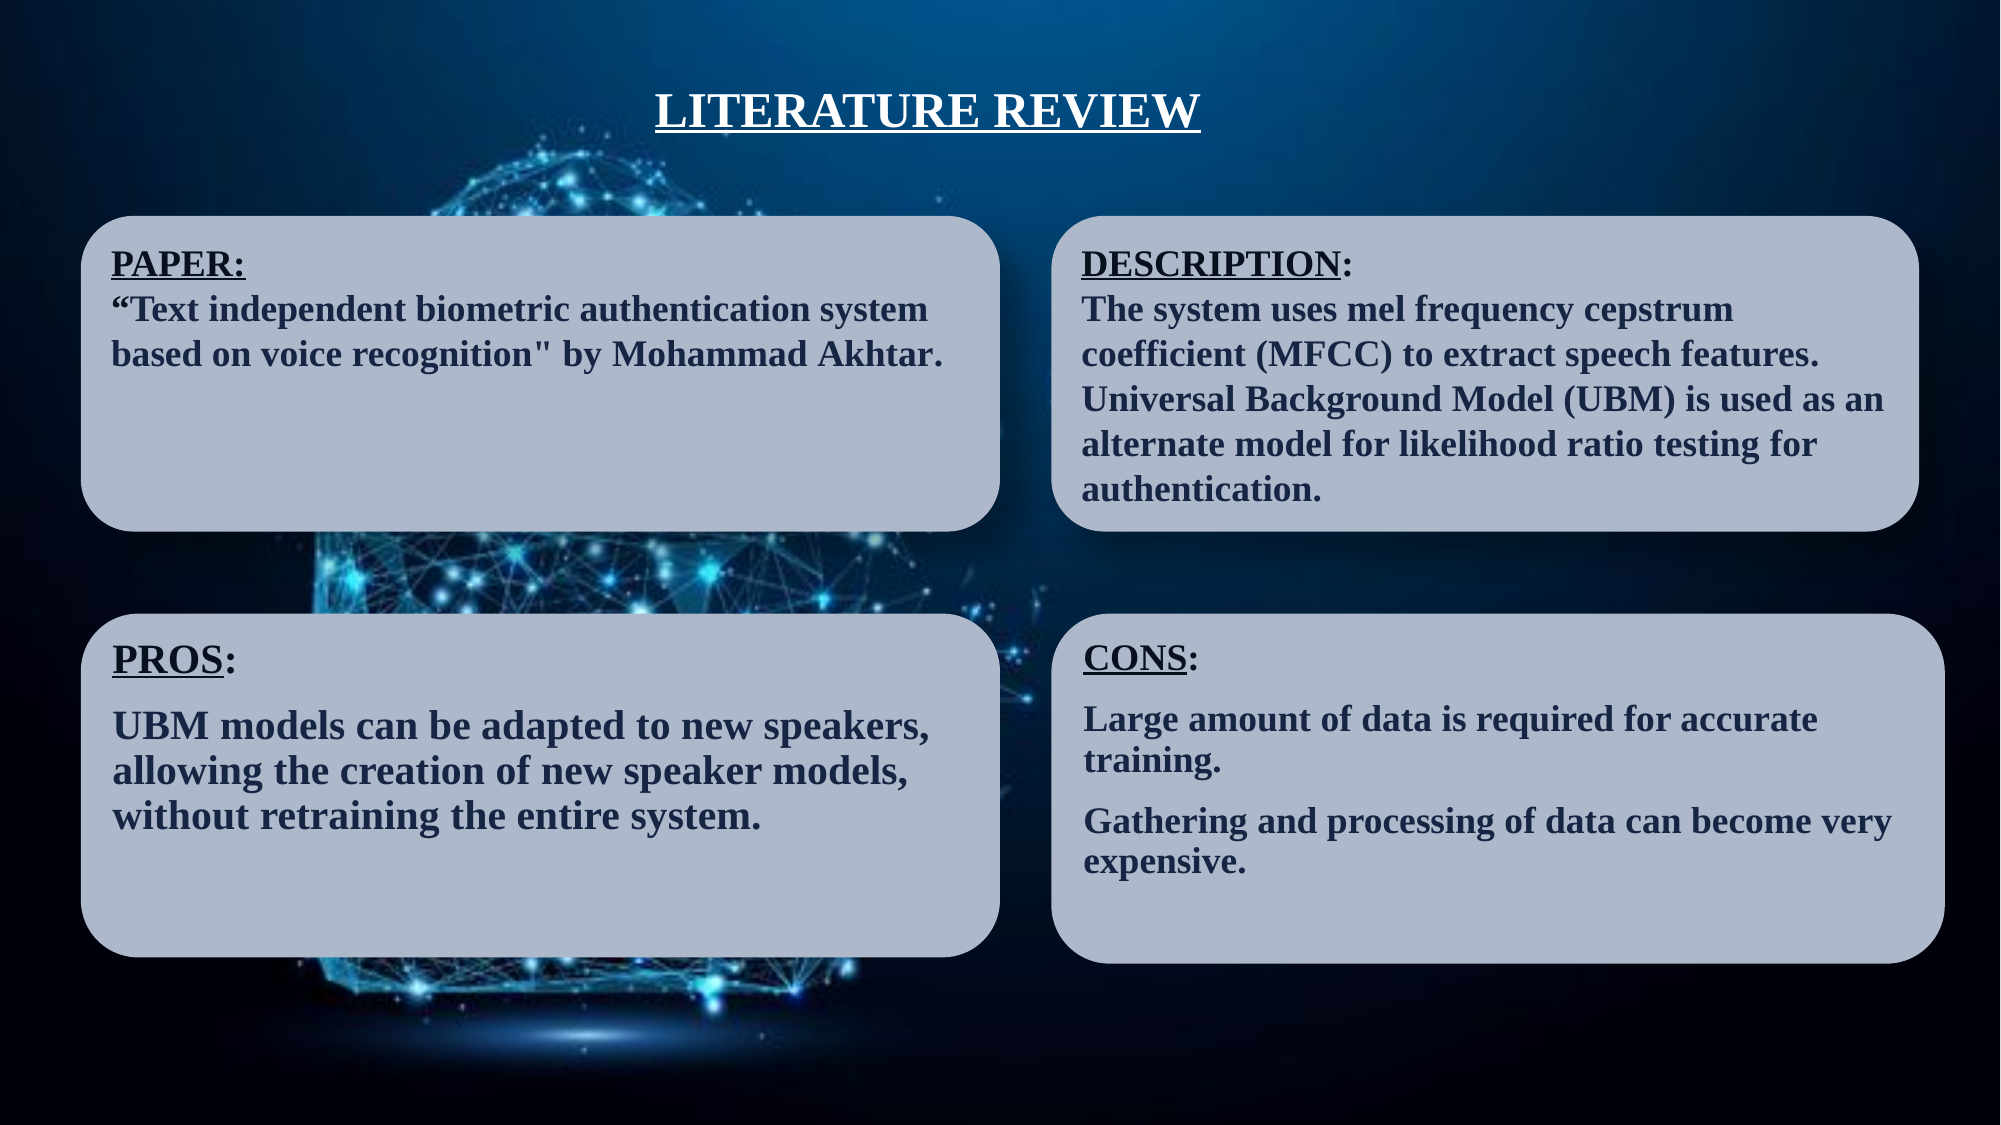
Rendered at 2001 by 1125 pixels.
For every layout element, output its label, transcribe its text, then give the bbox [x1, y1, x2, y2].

text_box DESCRIPTION: The system uses mel frequency cepstrum coefficient (MFCC) to extract speech features. Universal Background Model (UBM) is used as an alternate model for likelihood ratio testing for authentication. [1051, 215, 1920, 532]
picture [0, 0, 2001, 1125]
text_box CONS: Large amount of data is required for accurate training. Gathering and processing of data can become very expensive. [1051, 613, 1945, 964]
text_box LITERATURE REVIEW [639, 76, 1559, 169]
text_box PROS: UBM models can be adapted to new speakers, allowing the creation of new speaker models, without retraining the entire system. [80, 613, 1000, 958]
text_box PAPER: “Text independent biometric authentication system based on voice recognition" by Mohammad Akhtar. [80, 215, 1000, 532]
